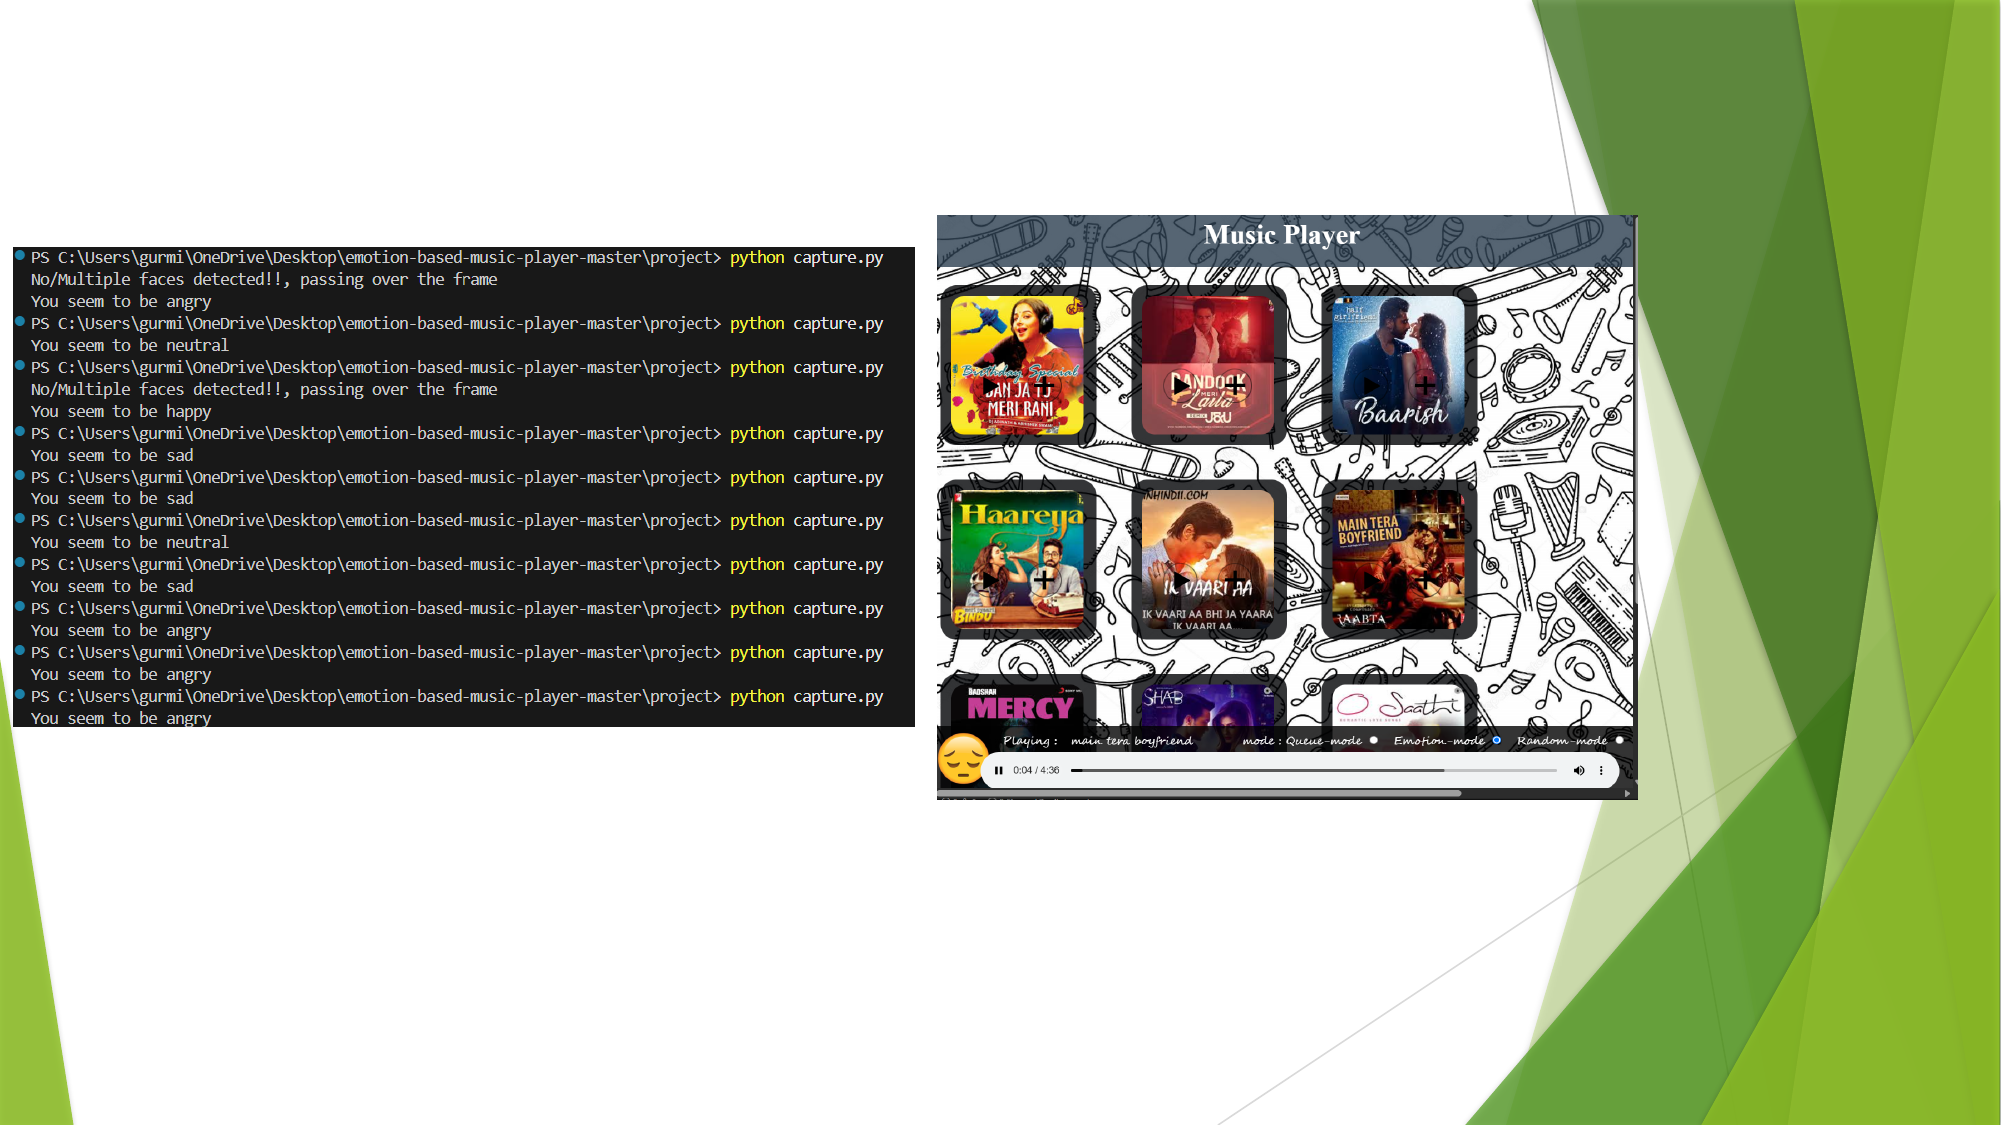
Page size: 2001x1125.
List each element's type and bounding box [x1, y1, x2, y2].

picture [937, 214, 1639, 801]
picture [13, 246, 916, 727]
